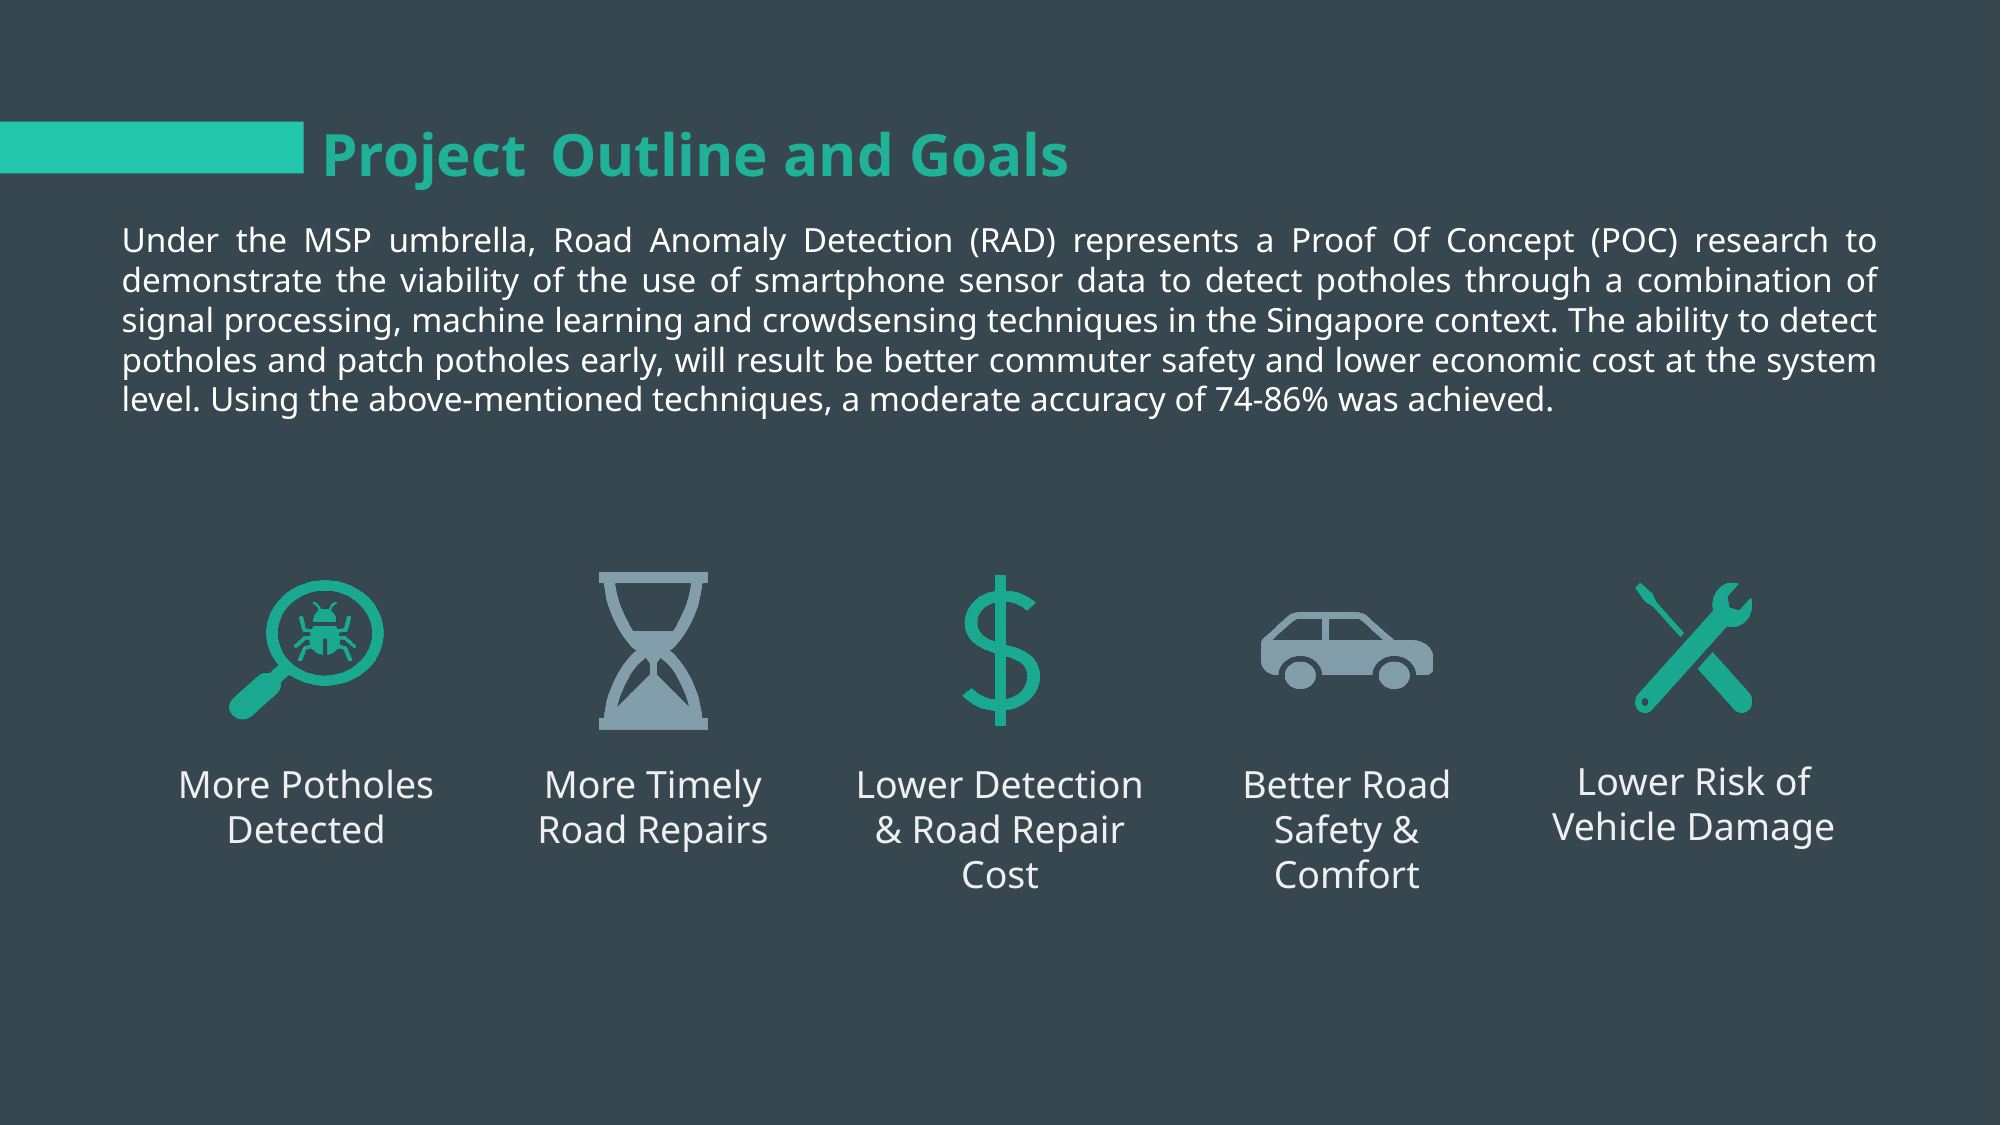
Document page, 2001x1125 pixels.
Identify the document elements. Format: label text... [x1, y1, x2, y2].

text_box Under the MSP umbrella, Road Anomaly Detection (RAD) represents a Proof Of Concept (POC) research to demonstrate the viability of the use of smartphone sensor data to detect potholes through a combination of signal processing, machine learning and crowdsensing techniques in the Singapore context. The ability to detect potholes and patch potholes early, will result be better commuter safety and lower economic cost at the system level. Using the above-mentioned techniques, a moderate accuracy of 74-86% was achieved. [101, 198, 1901, 402]
title Project Outline and Goals [301, 48, 1797, 159]
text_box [137, 486, 1863, 960]
